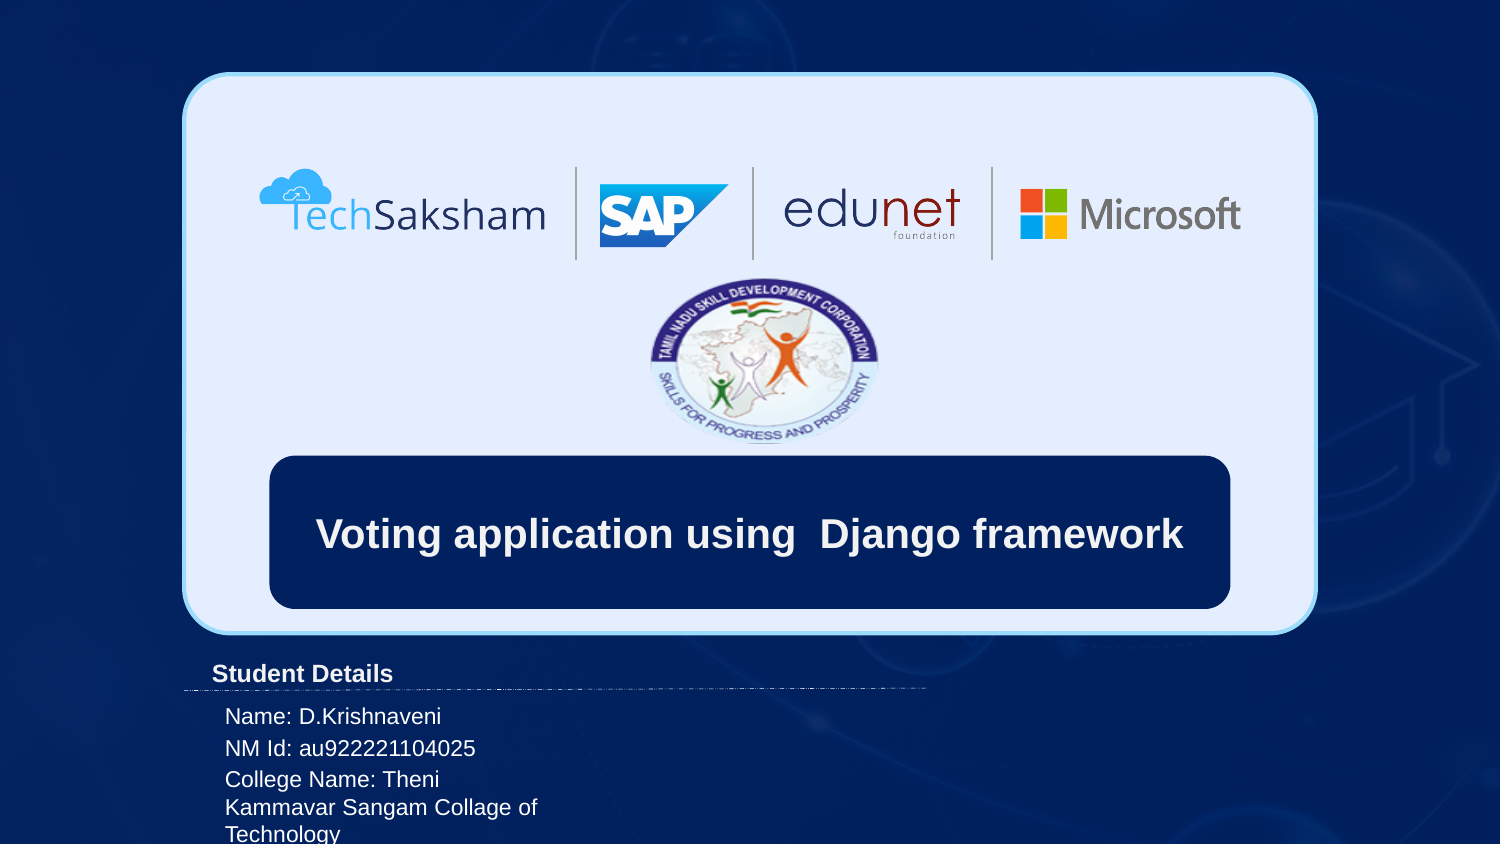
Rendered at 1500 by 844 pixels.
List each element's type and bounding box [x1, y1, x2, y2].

picture [645, 273, 883, 447]
text_box [183, 687, 928, 691]
text_box [0, 0, 1500, 844]
text_box [253, 160, 1247, 260]
